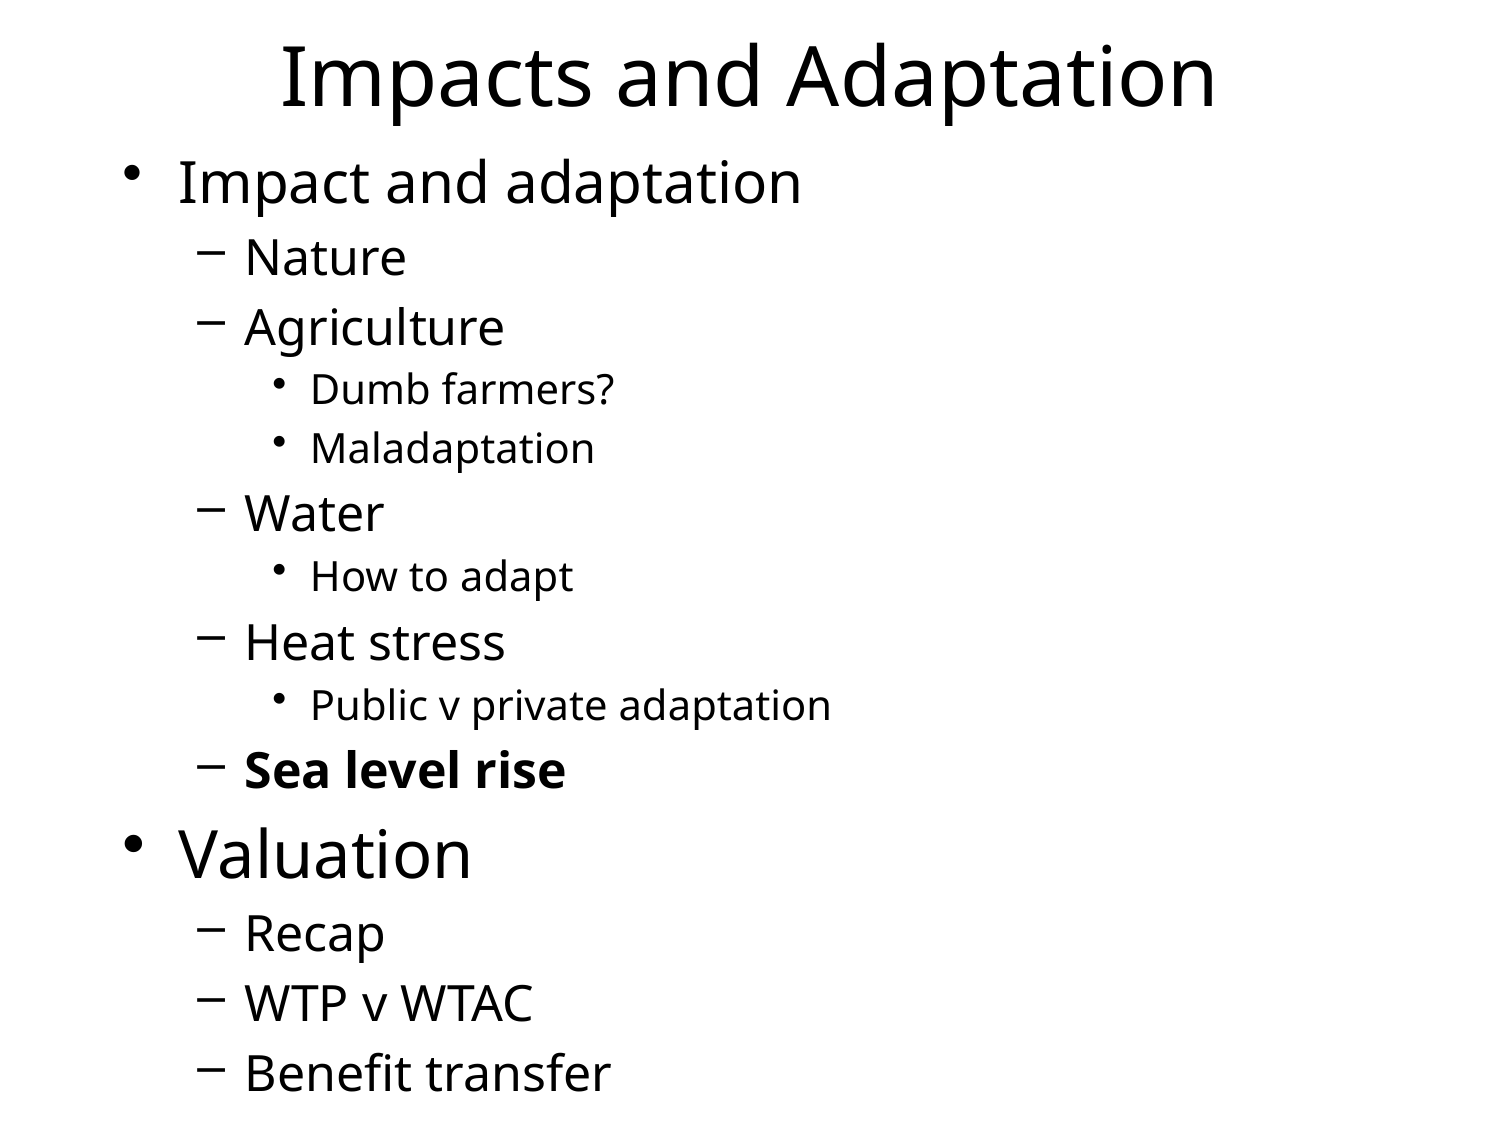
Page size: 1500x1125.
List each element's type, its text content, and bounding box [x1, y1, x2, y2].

list Impact and adaptation Nature Agriculture Dumb farmers? Maladaptation Water How to adapt Heat stress Public v private adaptation Sea level rise Valuation Recap WTP v WTAC Benefit transfer [107, 137, 1383, 813]
title Impacts and Adaptation [112, 0, 1388, 151]
